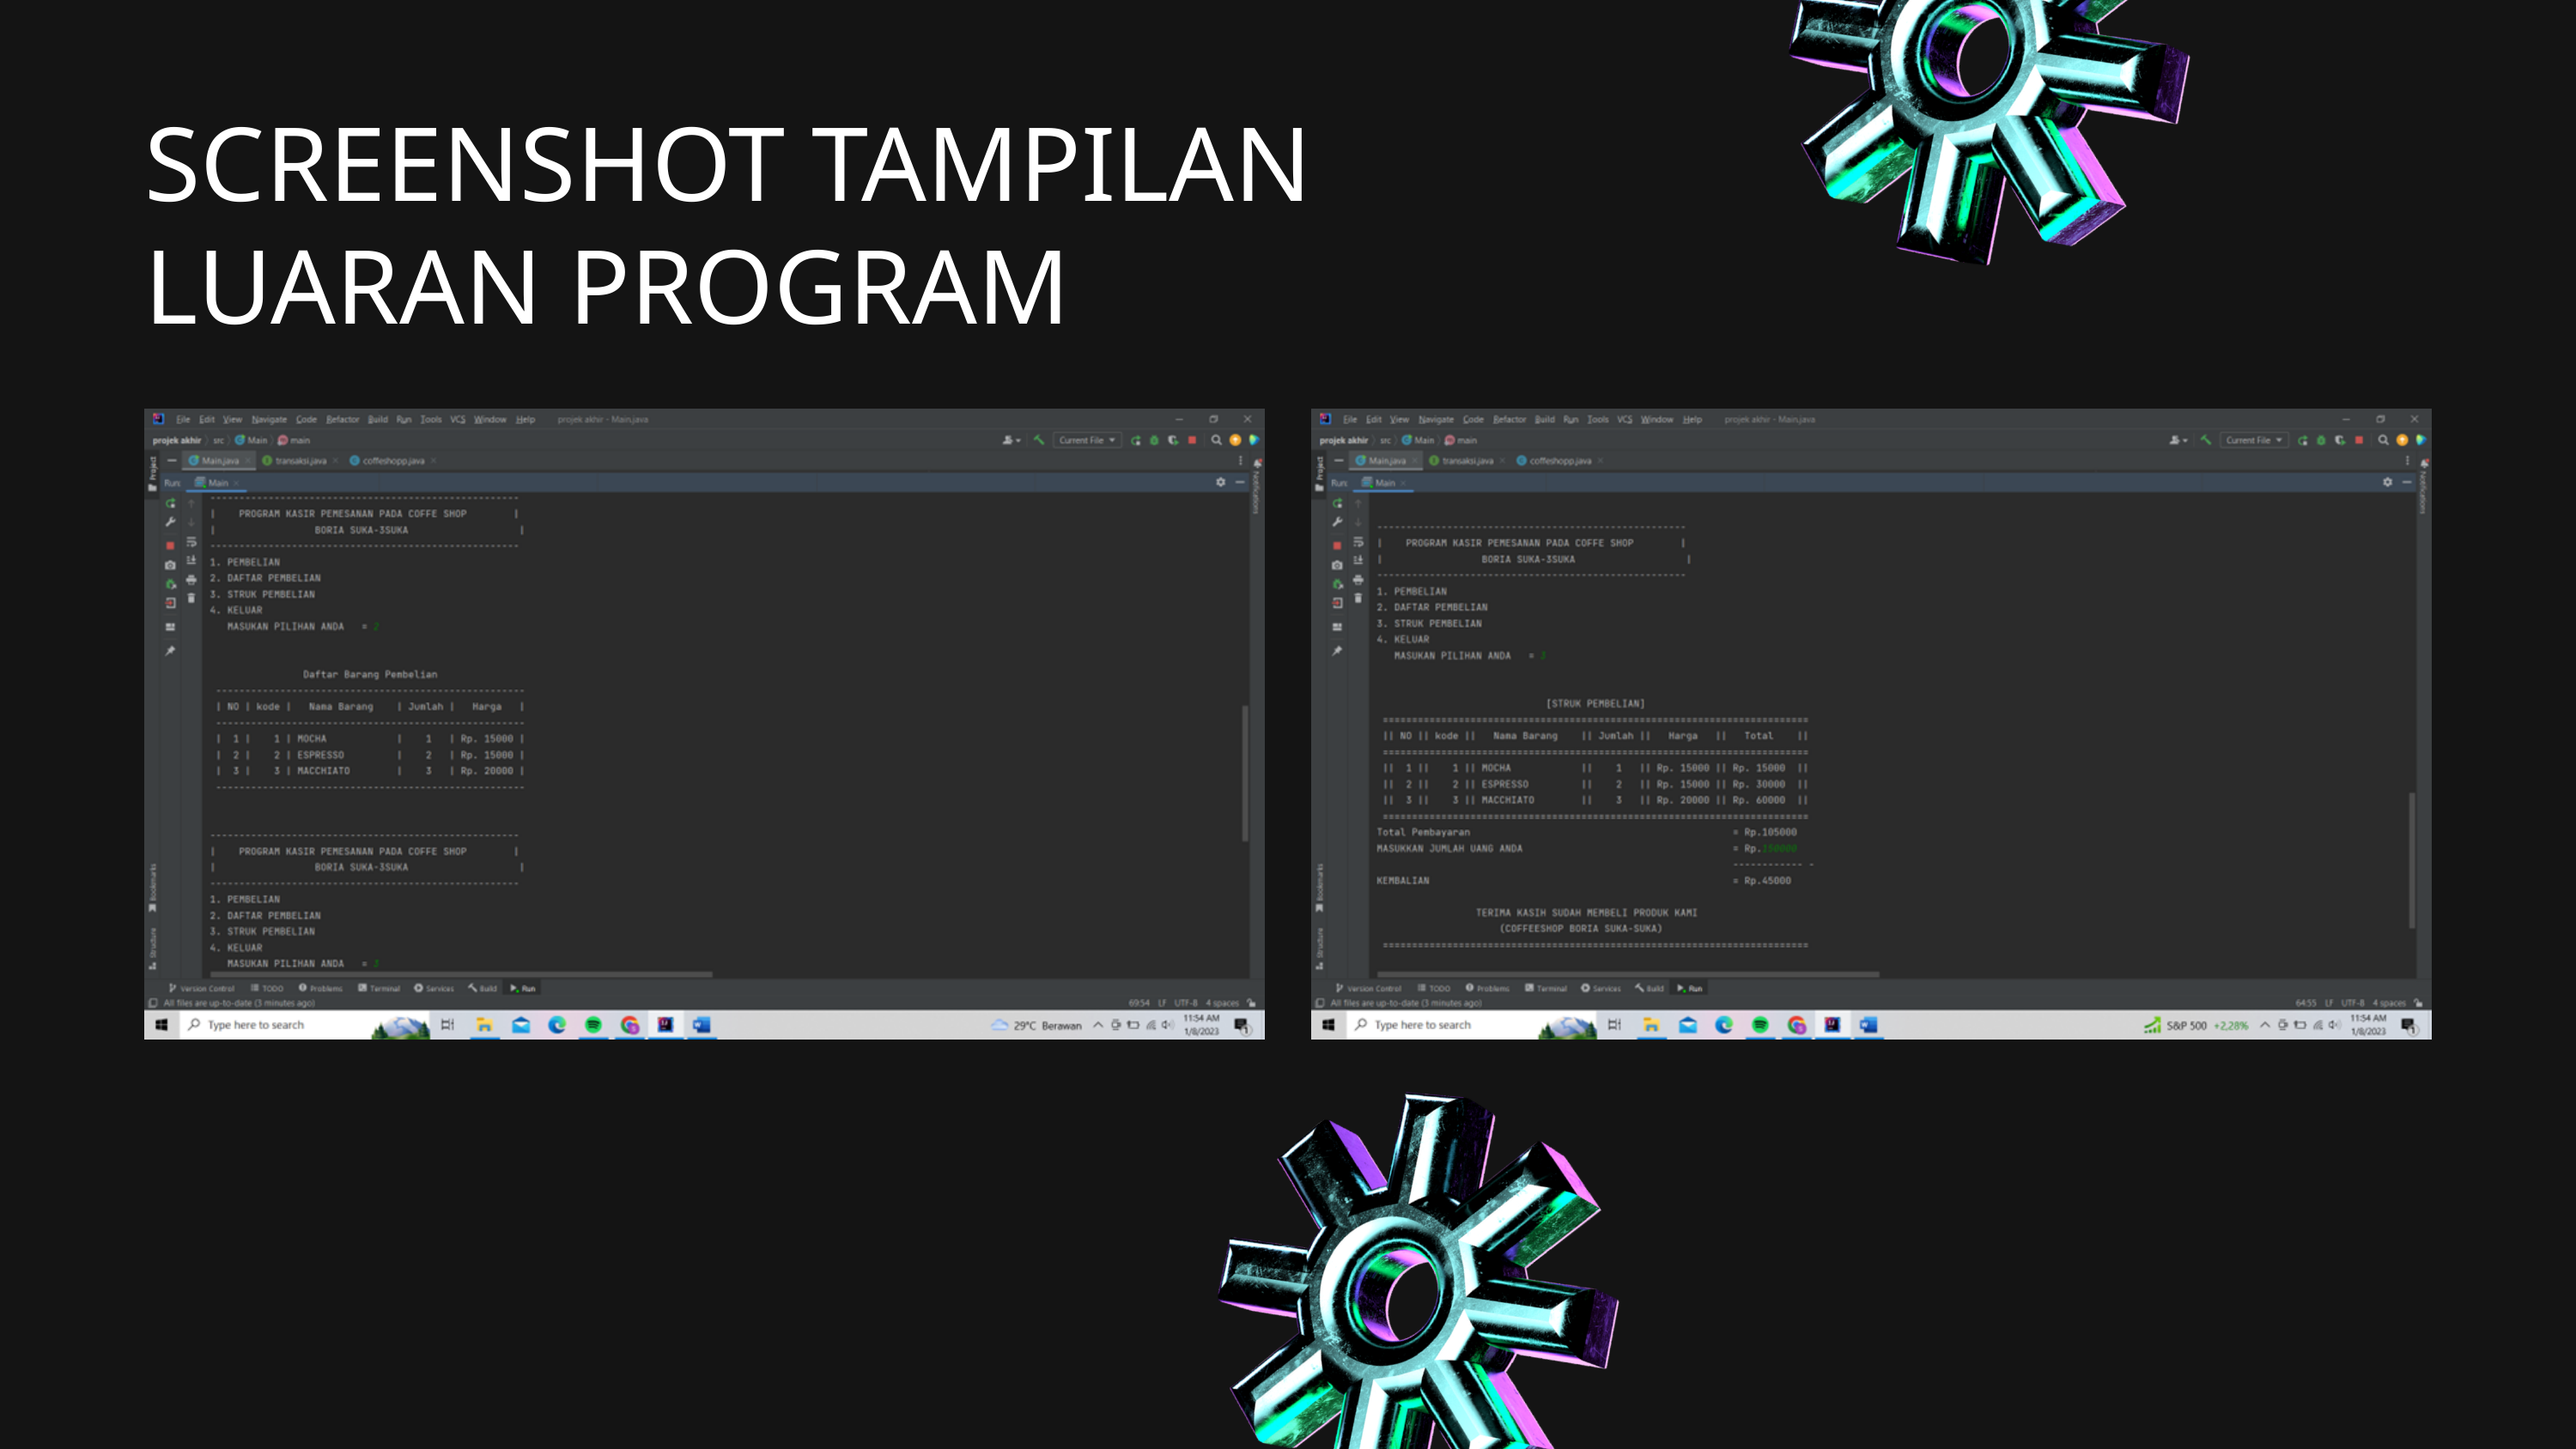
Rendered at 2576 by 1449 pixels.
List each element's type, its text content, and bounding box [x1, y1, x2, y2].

picture [144, 409, 1265, 1040]
text_box SCREENSHOT TAMPILAN LUARAN PROGRAM [144, 99, 1502, 345]
picture [1699, 0, 2275, 346]
picture [1128, 409, 2432, 1449]
